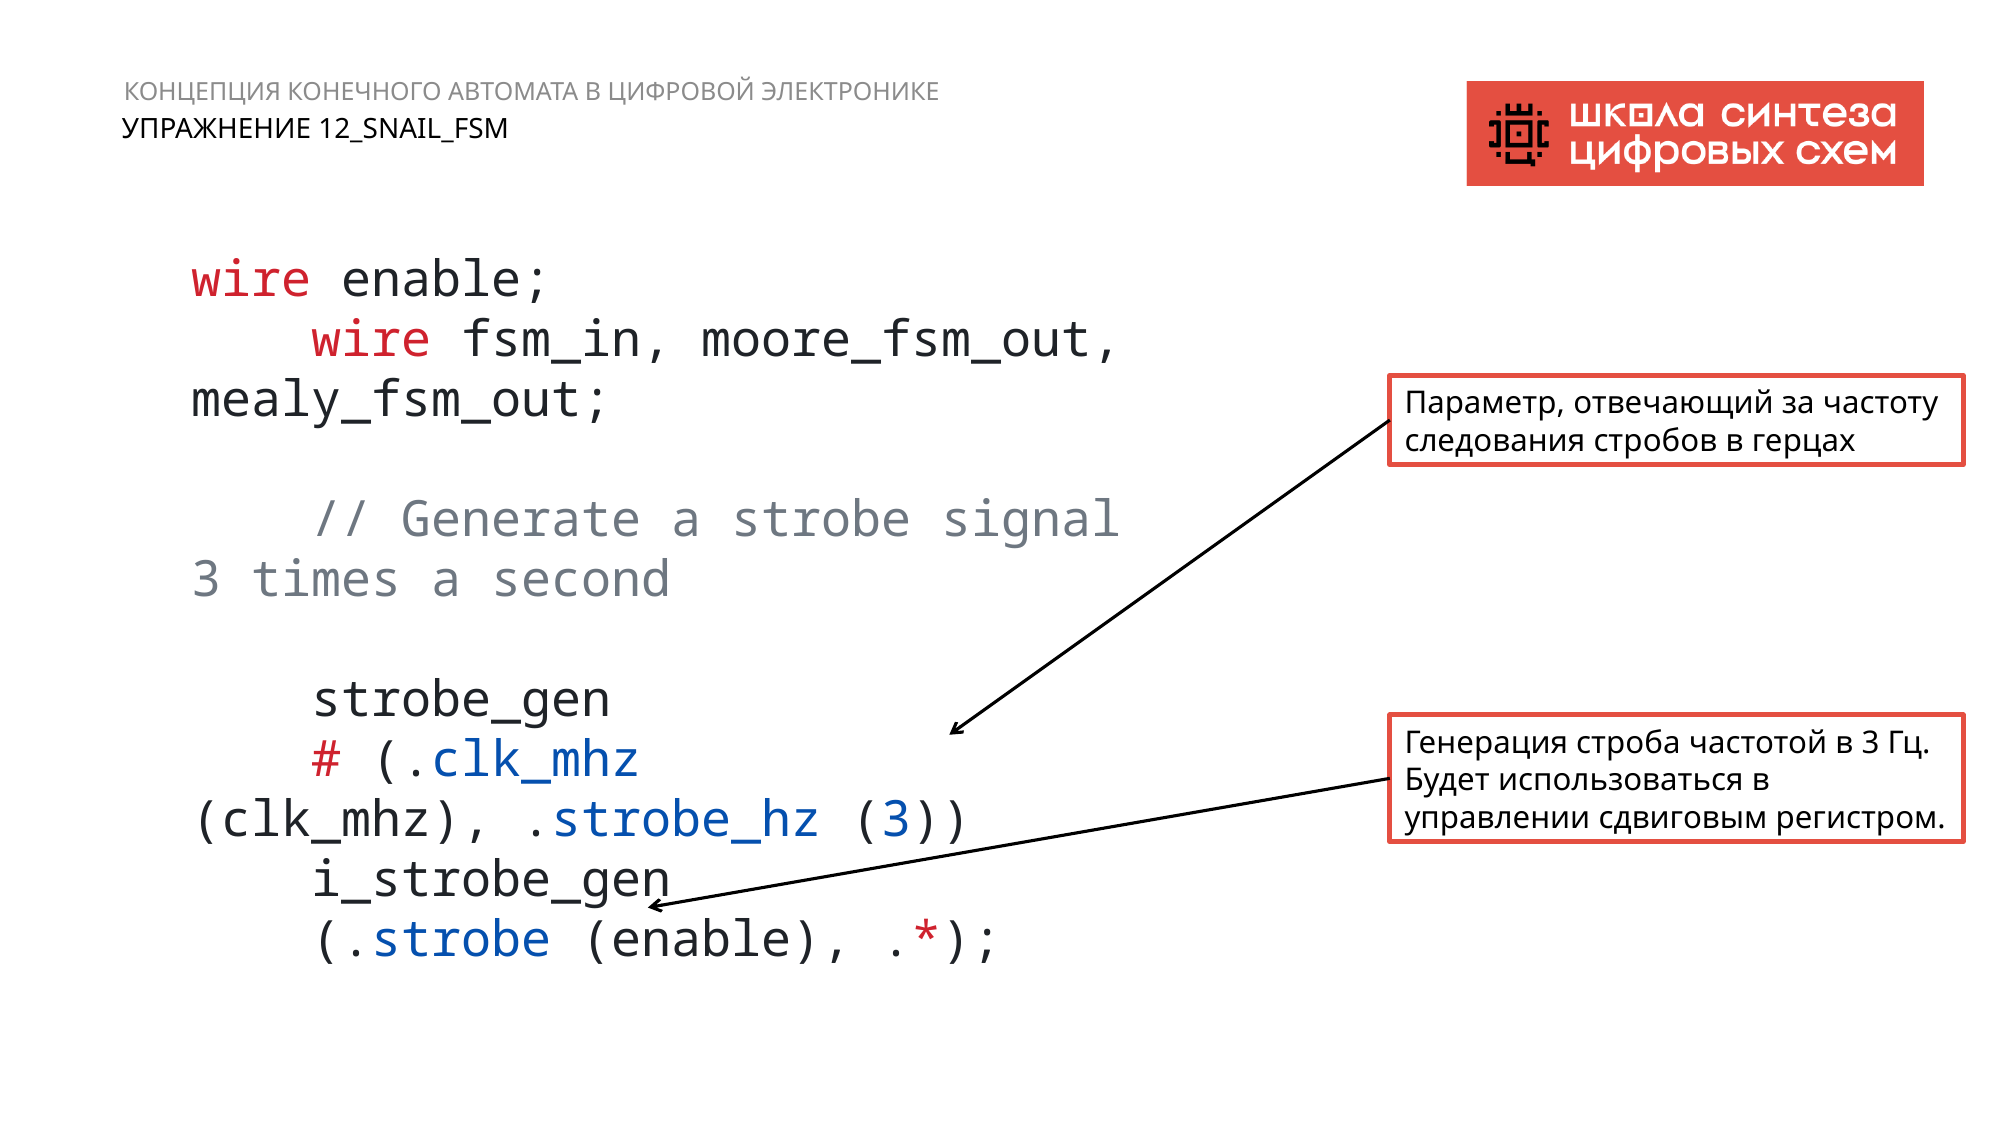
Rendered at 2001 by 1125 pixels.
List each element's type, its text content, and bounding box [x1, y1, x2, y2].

text_box Генерация строба частотой в 3 Гц. Будет использоваться в управлении сдвиговым регистром. [1389, 714, 1964, 842]
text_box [949, 420, 1390, 735]
text_box КОНЦЕПЦИЯ КОНЕЧНОГО АВТОМАТА В ЦИФРОВОЙ ЭЛЕКТРОНИКЕ [108, 67, 1758, 111]
text_box wire enable; wire fsm_in, moore_fsm_out, mealy_fsm_out; // Generate a strobe signal 3 times a second strobe_gen # (.clk_mhz (clk_mhz), .strobe_hz (3)) i_strobe_gen (.strobe (enable), .*); [176, 238, 1177, 974]
title УПРАЖНЕНИЕ 12_SNAIL_FSM [121, 113, 1466, 178]
picture [1466, 81, 1924, 186]
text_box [647, 779, 1390, 908]
text_box Параметр, отвечающий за частоту следования стробов в герцах [1389, 375, 1964, 465]
